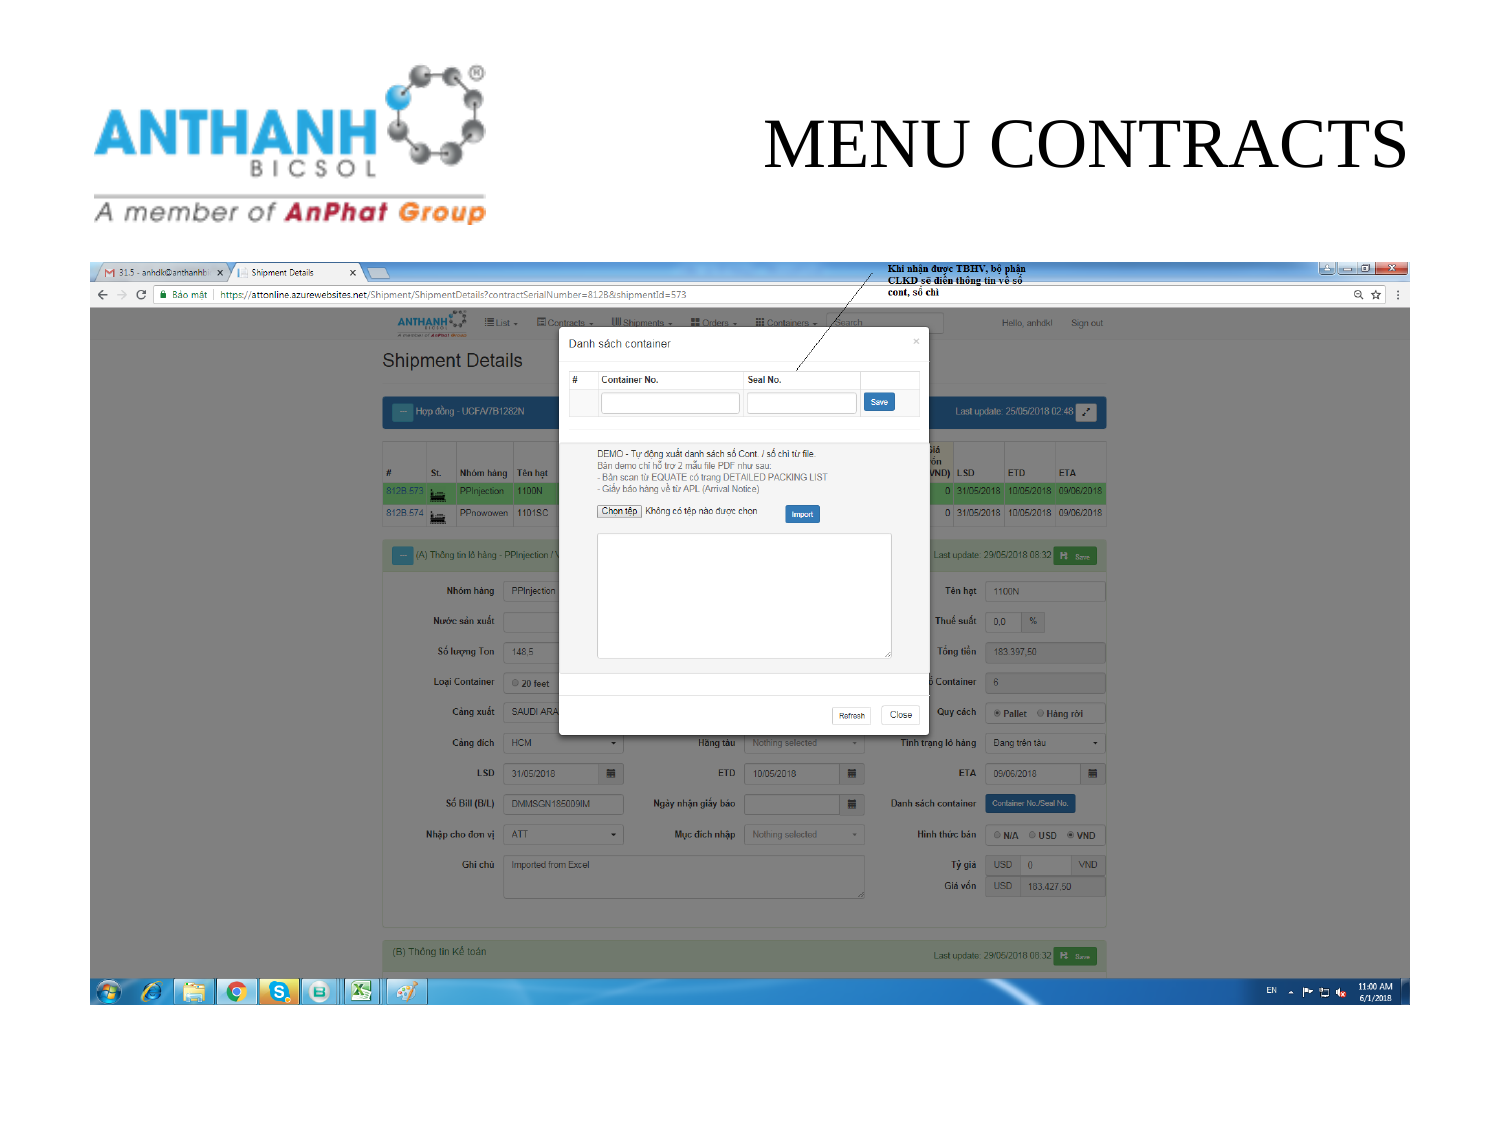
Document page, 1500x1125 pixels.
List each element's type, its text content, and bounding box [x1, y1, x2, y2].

title MENU CONTRACTS [75, 45, 1425, 233]
picture [94, 62, 486, 226]
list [89, 262, 1411, 1006]
